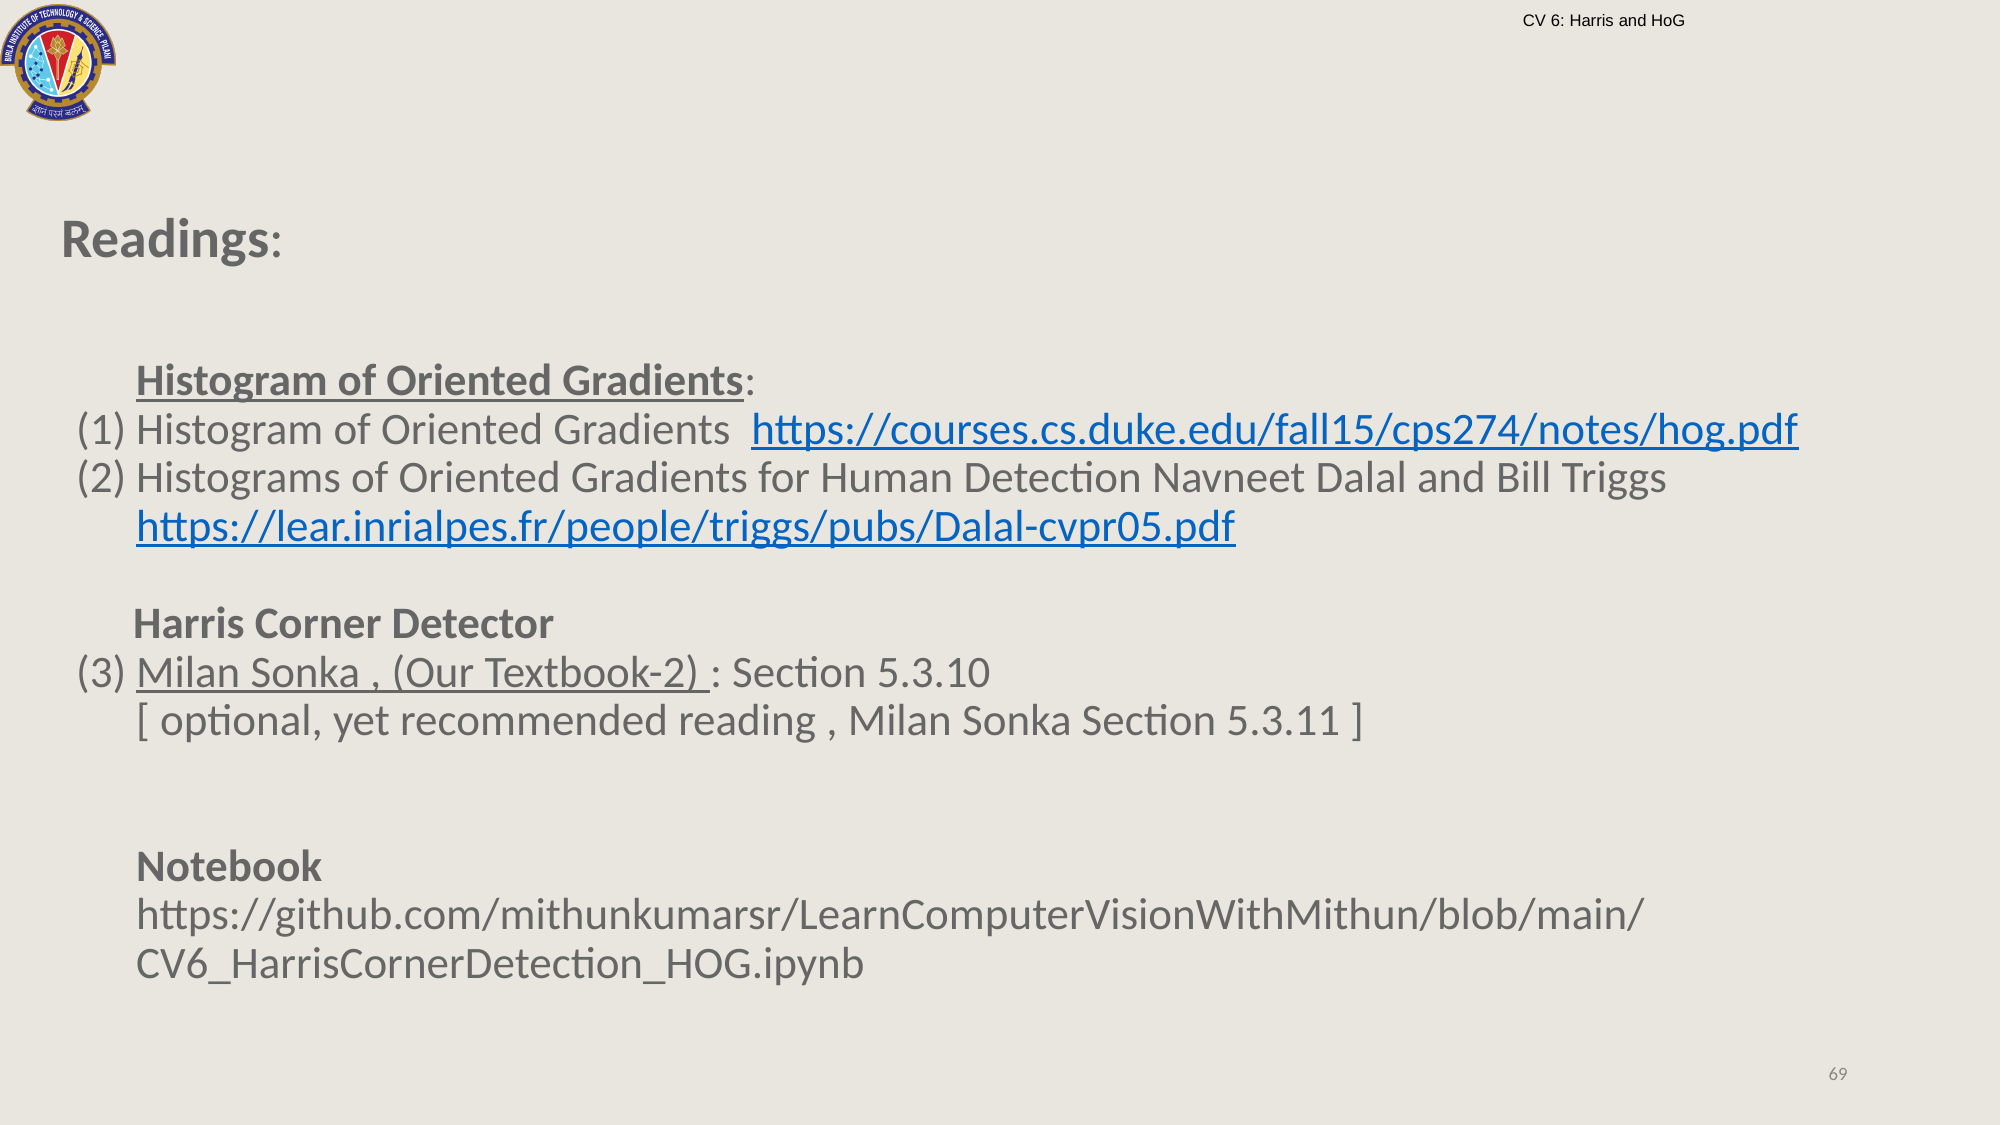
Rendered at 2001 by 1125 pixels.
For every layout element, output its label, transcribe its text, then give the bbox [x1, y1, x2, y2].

picture [0, 4, 116, 121]
slide_number 69 [1412, 1042, 1863, 1103]
list Readings: Histogram of Oriented Gradients: Histogram of Oriented Gradients https://courses.cs.duke.edu/fall15/cps274/notes/hog.pdf Histograms of Oriented Gradients for Human Detection Navneet Dalal and Bill Triggs https://lear.inrialpes.fr/people/triggs/pubs/Dalal-cvpr05.pdf Harris Corner Detector Milan Sonka , (Our Textbook-2) : Section 5.3.10 [ optional, yet recommended reading , Milan Sonka Section 5.3.11 ] Notebook https://github.com/mithunkumarsr/LearnComputerVisionWithMithun/blob/main/CV6_HarrisCornerDetection_HOG.ipynb [46, 194, 1965, 926]
